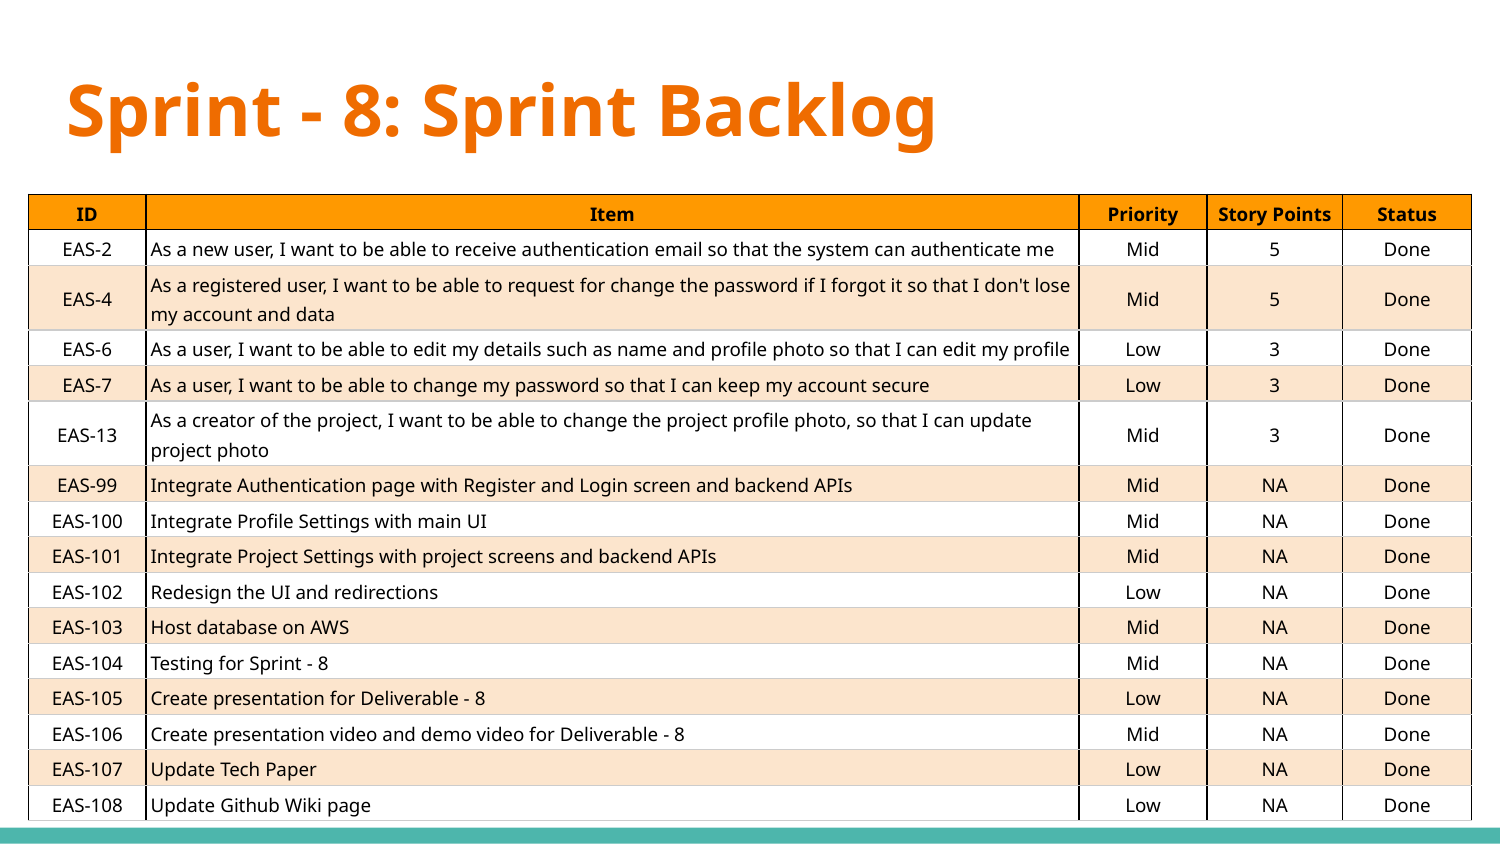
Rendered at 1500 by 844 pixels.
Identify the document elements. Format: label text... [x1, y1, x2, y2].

table_cell EAS-99 [29, 466, 145, 501]
table_cell EAS-101 [29, 537, 145, 572]
table_cell EAS-7 [29, 366, 145, 400]
table_cell Done [1343, 750, 1471, 785]
table_cell 3 [1208, 366, 1342, 400]
table_header Item [147, 195, 1078, 229]
table_cell As a new user, I want to be able to receive authentication email so that the system can authenticate me [147, 230, 1078, 265]
table_cell EAS-13 [29, 402, 145, 465]
table_cell Done [1343, 266, 1471, 329]
table_cell Done [1343, 537, 1471, 572]
table_cell EAS-107 [29, 750, 145, 785]
table_cell NA [1208, 715, 1342, 749]
table_cell Mid [1080, 608, 1206, 643]
table_cell As a creator of the project, I want to be able to change the project profile photo, so that I can update project photo [147, 402, 1078, 465]
table_cell Low [1080, 573, 1206, 607]
table_cell Host database on AWS [147, 608, 1078, 643]
table_header ID [29, 195, 145, 229]
table_cell NA [1208, 502, 1342, 536]
table_cell Done [1343, 786, 1471, 820]
table_cell Done [1343, 466, 1471, 501]
table_cell Redesign the UI and redirections [147, 573, 1078, 607]
table_cell NA [1208, 537, 1342, 572]
table_cell 5 [1208, 266, 1342, 329]
table_cell Testing for Sprint - 8 [147, 644, 1078, 678]
table_header Story Points [1208, 195, 1342, 229]
table_cell Done [1343, 573, 1471, 607]
table_cell Mid [1080, 644, 1206, 678]
table_cell Create presentation for Deliverable - 8 [147, 679, 1078, 714]
table_cell Done [1343, 715, 1471, 749]
table_cell Done [1343, 644, 1471, 678]
table_cell As a user, I want to be able to edit my details such as name and profile photo so that I can edit my profile [147, 331, 1078, 365]
table_cell EAS-102 [29, 573, 145, 607]
table_cell EAS-100 [29, 502, 145, 536]
table_cell NA [1208, 786, 1342, 820]
table_cell Done [1343, 502, 1471, 536]
table_cell Mid [1080, 402, 1206, 465]
table_cell EAS-4 [29, 266, 145, 329]
table_cell Done [1343, 679, 1471, 714]
table_cell NA [1208, 644, 1342, 678]
table_cell NA [1208, 750, 1342, 785]
table_cell 3 [1208, 402, 1342, 465]
table_cell Done [1343, 402, 1471, 465]
table_cell Mid [1080, 266, 1206, 329]
table_header Status [1343, 195, 1471, 229]
table_cell Low [1080, 331, 1206, 365]
table_cell EAS-6 [29, 331, 145, 365]
table_cell Integrate Project Settings with project screens and backend APIs [147, 537, 1078, 572]
table_cell Mid [1080, 230, 1206, 265]
table_cell NA [1208, 466, 1342, 501]
table_cell Update Tech Paper [147, 750, 1078, 785]
table_cell Integrate Profile Settings with main UI [147, 502, 1078, 536]
table_cell EAS-106 [29, 715, 145, 749]
table_cell Integrate Authentication page with Register and Login screen and backend APIs [147, 466, 1078, 501]
table_cell As a user, I want to be able to change my password so that I can keep my account secure [147, 366, 1078, 400]
table_cell Mid [1080, 466, 1206, 501]
table_cell As a registered user, I want to be able to request for change the password if I forgot it so that I don't lose my account and data [147, 266, 1078, 329]
title Sprint - 8: Sprint Backlog [51, 50, 1449, 167]
table_cell NA [1208, 679, 1342, 714]
table_cell Low [1080, 679, 1206, 714]
table_cell EAS-104 [29, 644, 145, 678]
table_cell Low [1080, 786, 1206, 820]
table_cell Done [1343, 608, 1471, 643]
table_cell Mid [1080, 502, 1206, 536]
table_cell NA [1208, 608, 1342, 643]
table_cell Done [1343, 366, 1471, 400]
table_cell EAS-108 [29, 786, 145, 820]
table_cell Update Github Wiki page [147, 786, 1078, 820]
table_cell Done [1343, 230, 1471, 265]
table_cell Mid [1080, 715, 1206, 749]
table_cell NA [1208, 573, 1342, 607]
table_cell Low [1080, 750, 1206, 785]
table_header Priority [1080, 195, 1206, 229]
table_cell Create presentation video and demo video for Deliverable - 8 [147, 715, 1078, 749]
table_cell EAS-103 [29, 608, 145, 643]
table_cell EAS-2 [29, 230, 145, 265]
table_cell 3 [1208, 331, 1342, 365]
table_cell Done [1343, 331, 1471, 365]
table_cell 5 [1208, 230, 1342, 265]
table_cell EAS-105 [29, 679, 145, 714]
table_cell Low [1080, 366, 1206, 400]
table_cell Mid [1080, 537, 1206, 572]
